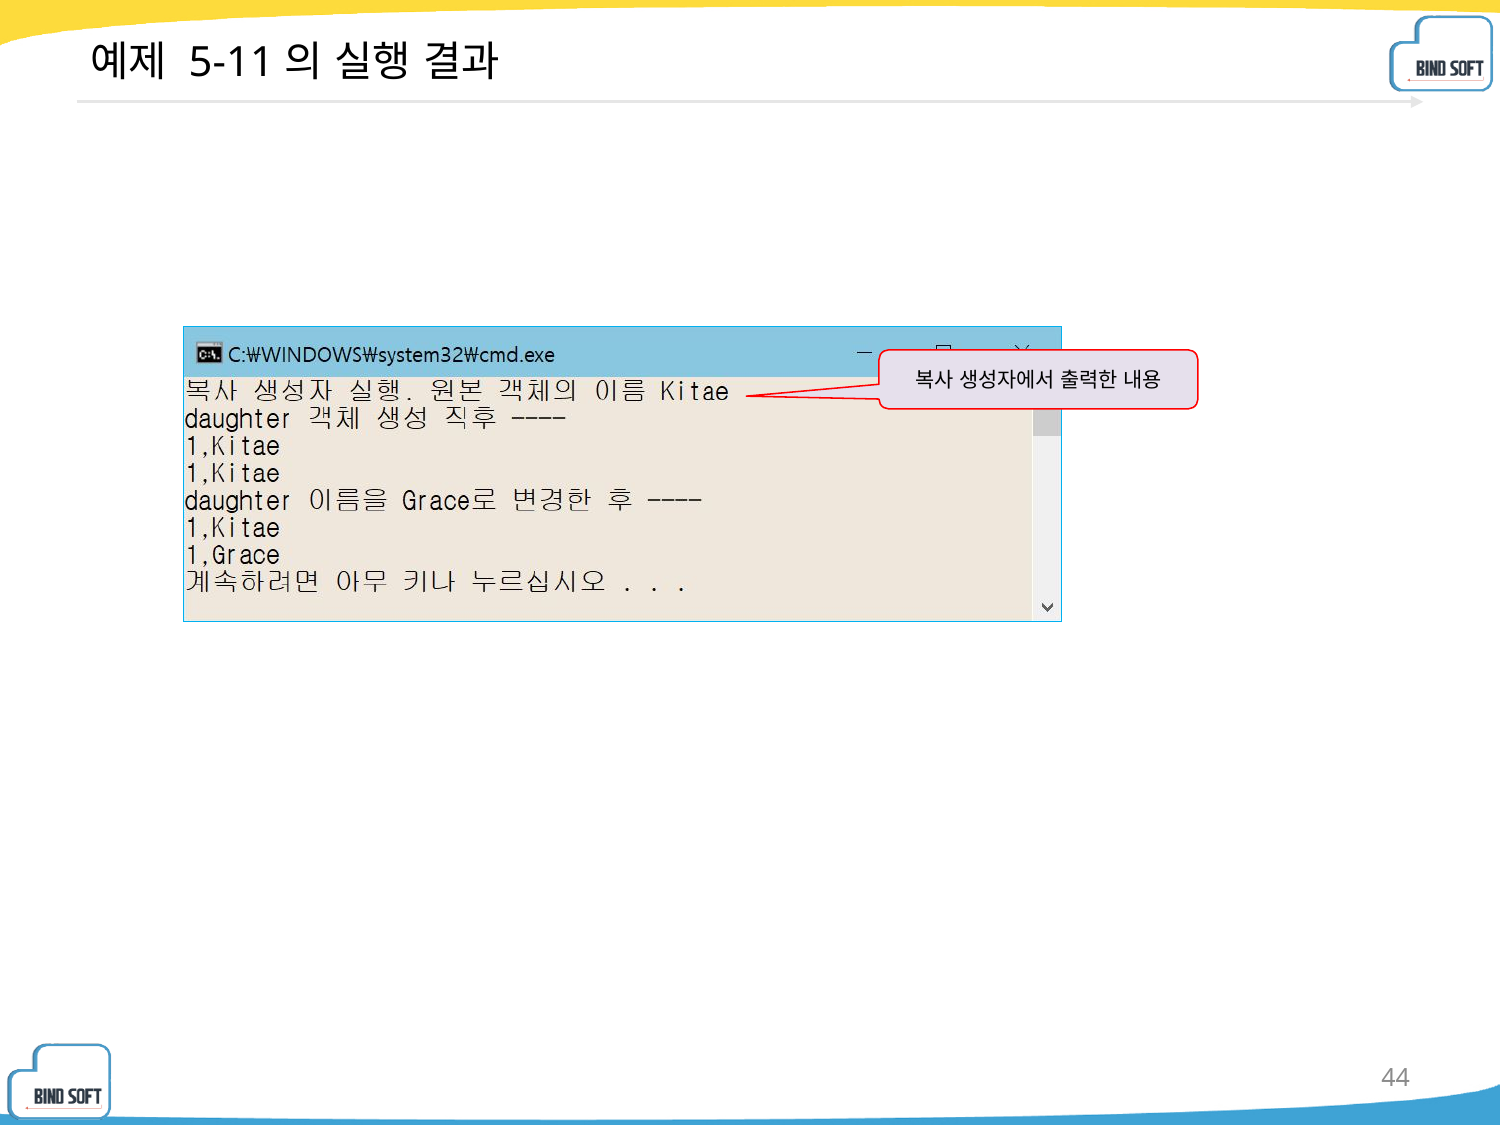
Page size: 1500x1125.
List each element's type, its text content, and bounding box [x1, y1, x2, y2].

picture [0, 1003, 1500, 1125]
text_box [182, 326, 1199, 622]
title 예제 5-11의 실행 결과 [75, 11, 1425, 108]
picture [0, 0, 1500, 96]
slide_number 44 [1074, 1054, 1425, 1103]
